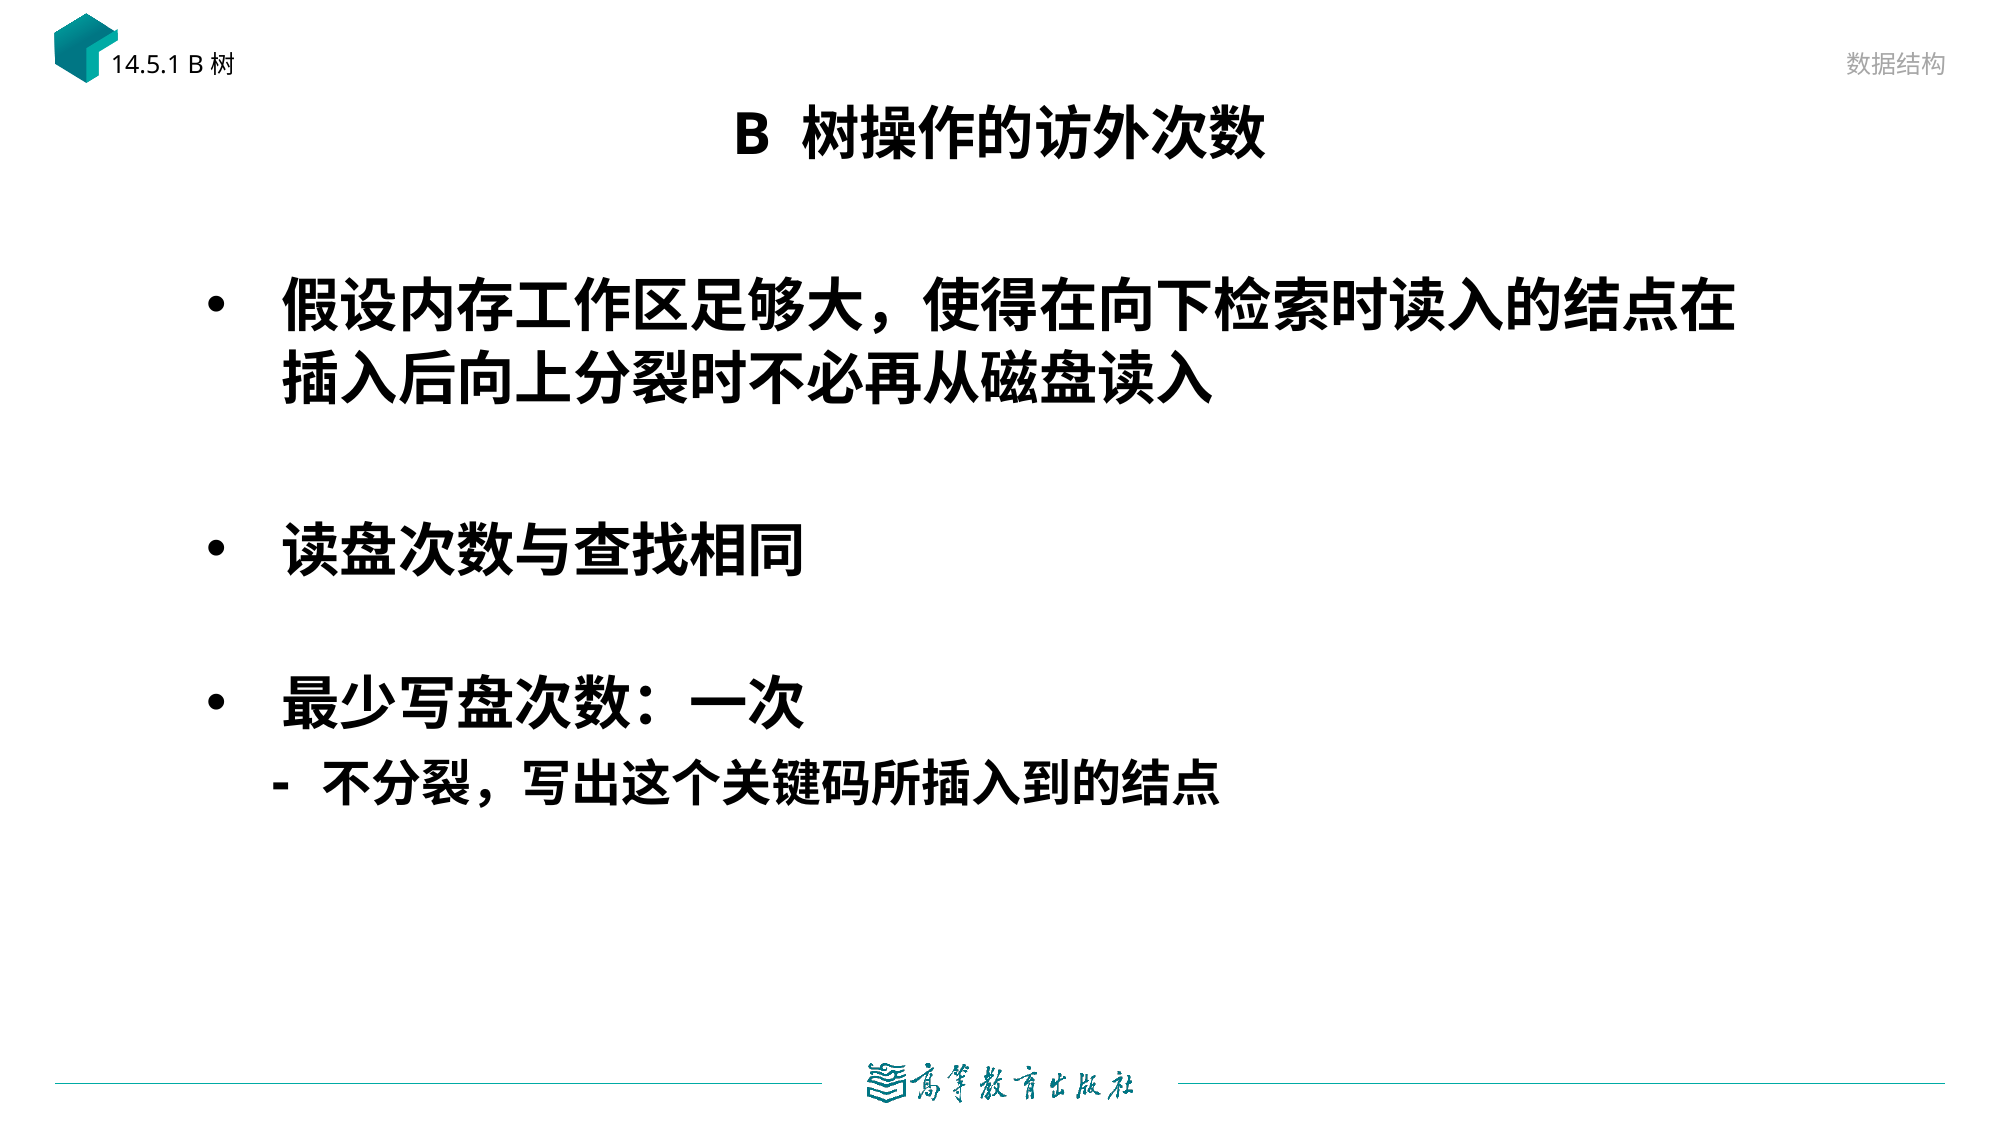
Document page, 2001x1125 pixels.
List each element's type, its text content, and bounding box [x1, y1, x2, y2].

picture [867, 1063, 1133, 1103]
list 数据结构 [1115, 32, 1962, 86]
text_box 假设内存工作区足够大，使得在向下检索时读入的结点在插入后向上分裂时不必再从磁盘读入 读盘次数与查找相同 最少写盘次数：一次 - 不分裂，写出这个关键码所插入到的结点 [191, 257, 1795, 974]
subtitle 14.5.1 B树 [95, 44, 894, 99]
title B 树操作的访外次数 [137, 92, 1863, 178]
